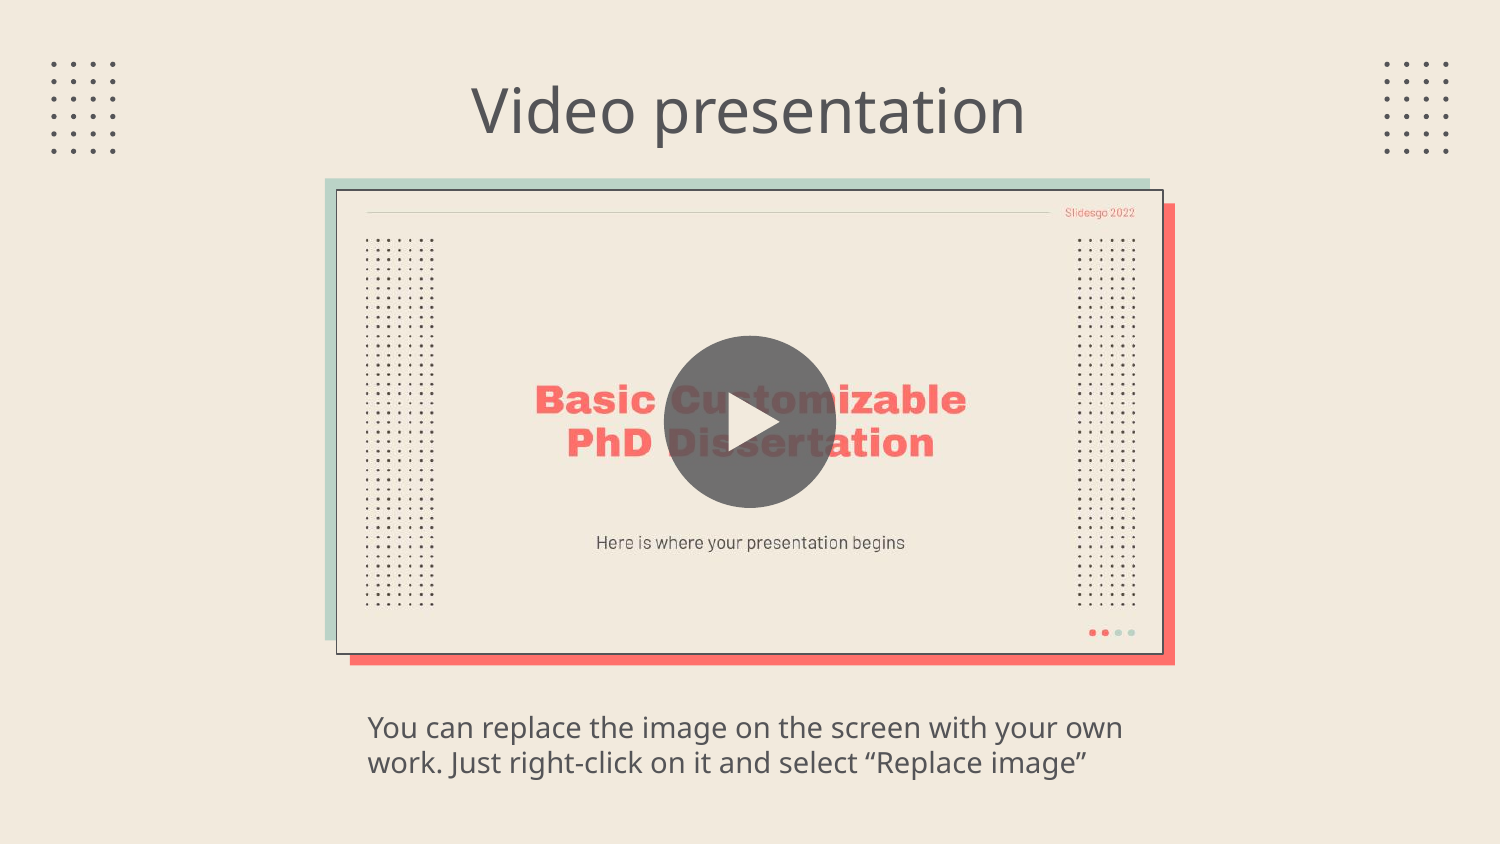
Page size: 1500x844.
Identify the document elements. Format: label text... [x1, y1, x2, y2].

text_box [324, 178, 1150, 641]
picture [337, 190, 1163, 654]
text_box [663, 335, 837, 509]
subtitle You can replace the image on the screen with your own work. Just right-click on it and select “Replace image” [367, 695, 1133, 771]
title Video presentation [118, 60, 1382, 155]
text_box [349, 203, 1175, 666]
